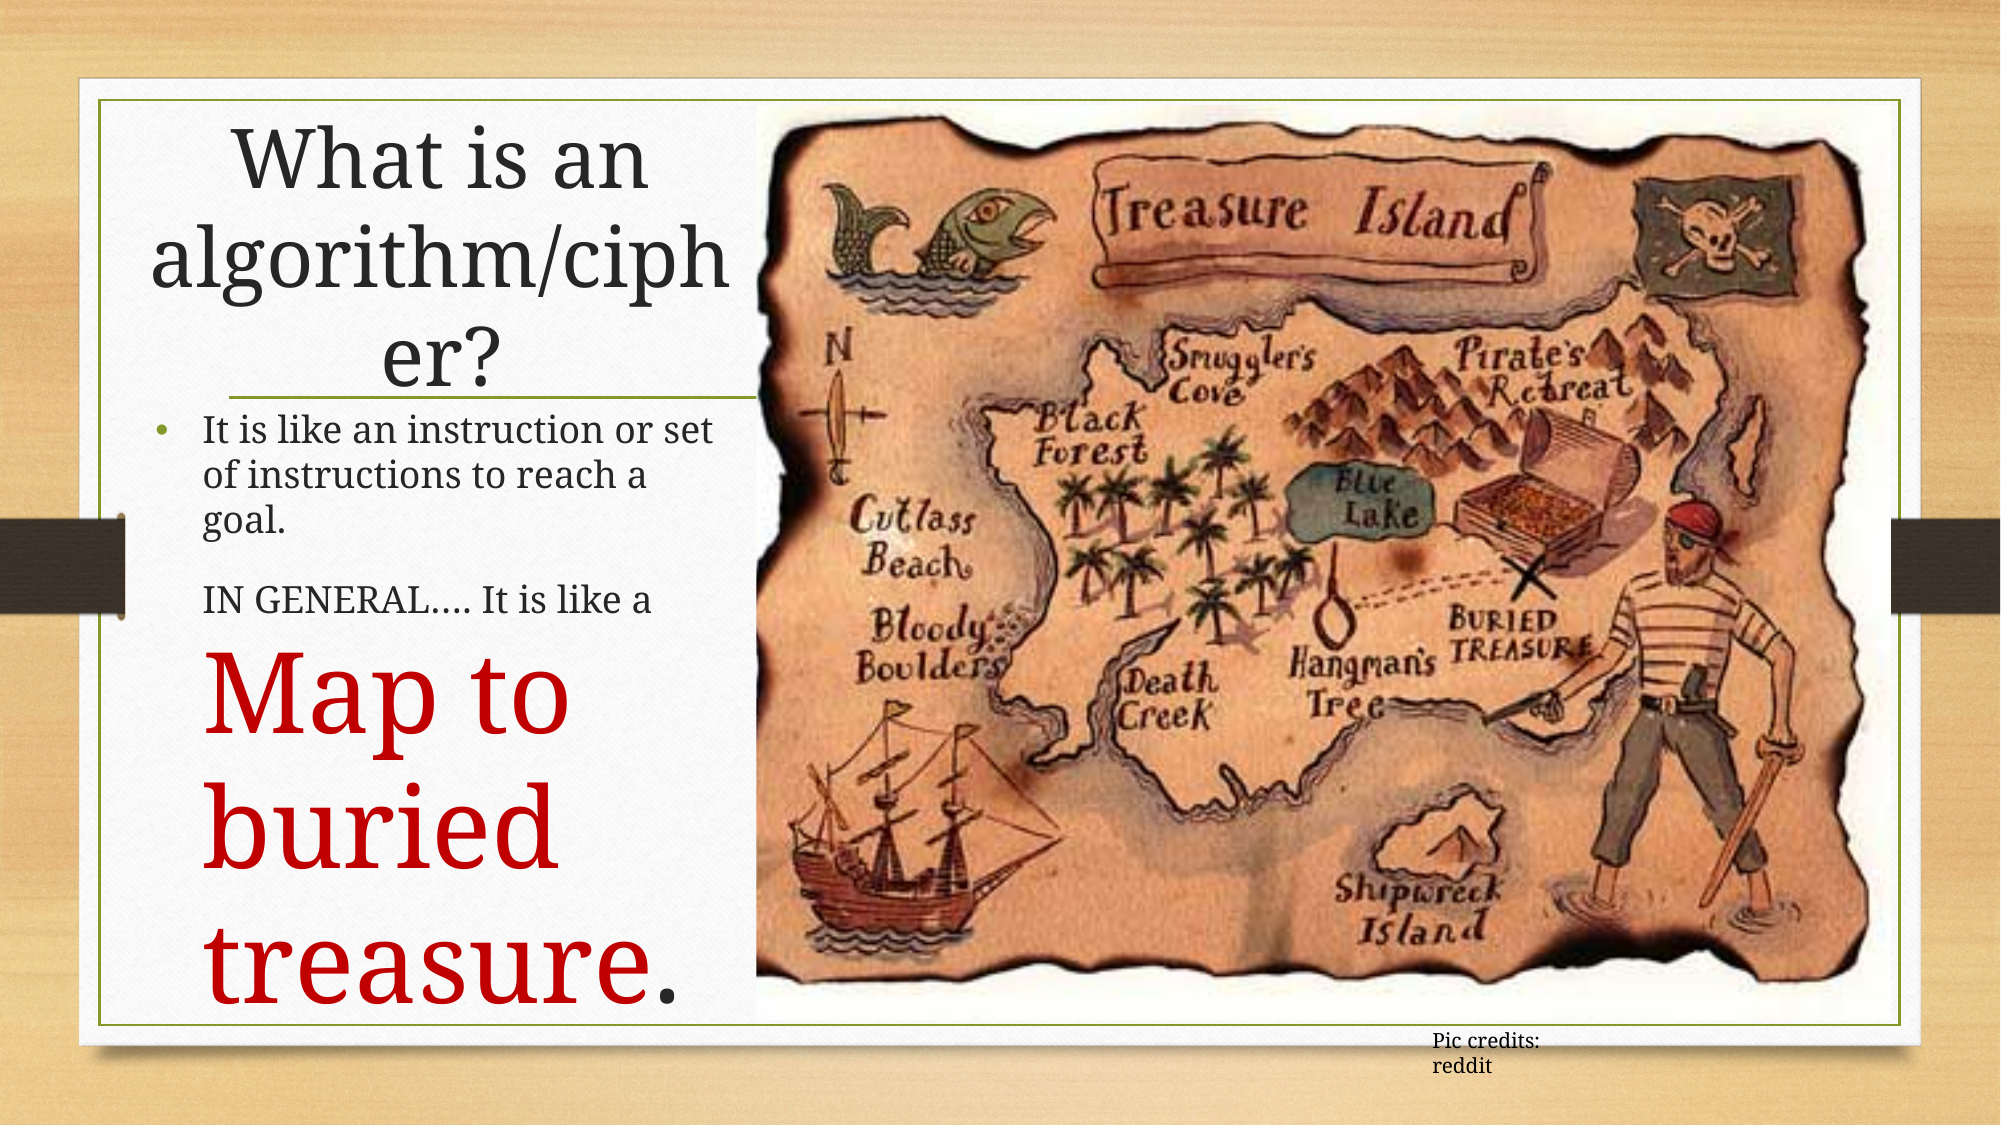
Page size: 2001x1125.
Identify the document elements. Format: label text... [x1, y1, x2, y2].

text_box Pic credits: reddit [1417, 1028, 1597, 1061]
title What is an algorithm/cipher? [121, 116, 750, 392]
list It is like an instruction or set of instructions to reach a goal. IN GENERAL…. It is like a Map to buried treasure. [140, 399, 742, 1020]
picture [0, 0, 2001, 1125]
